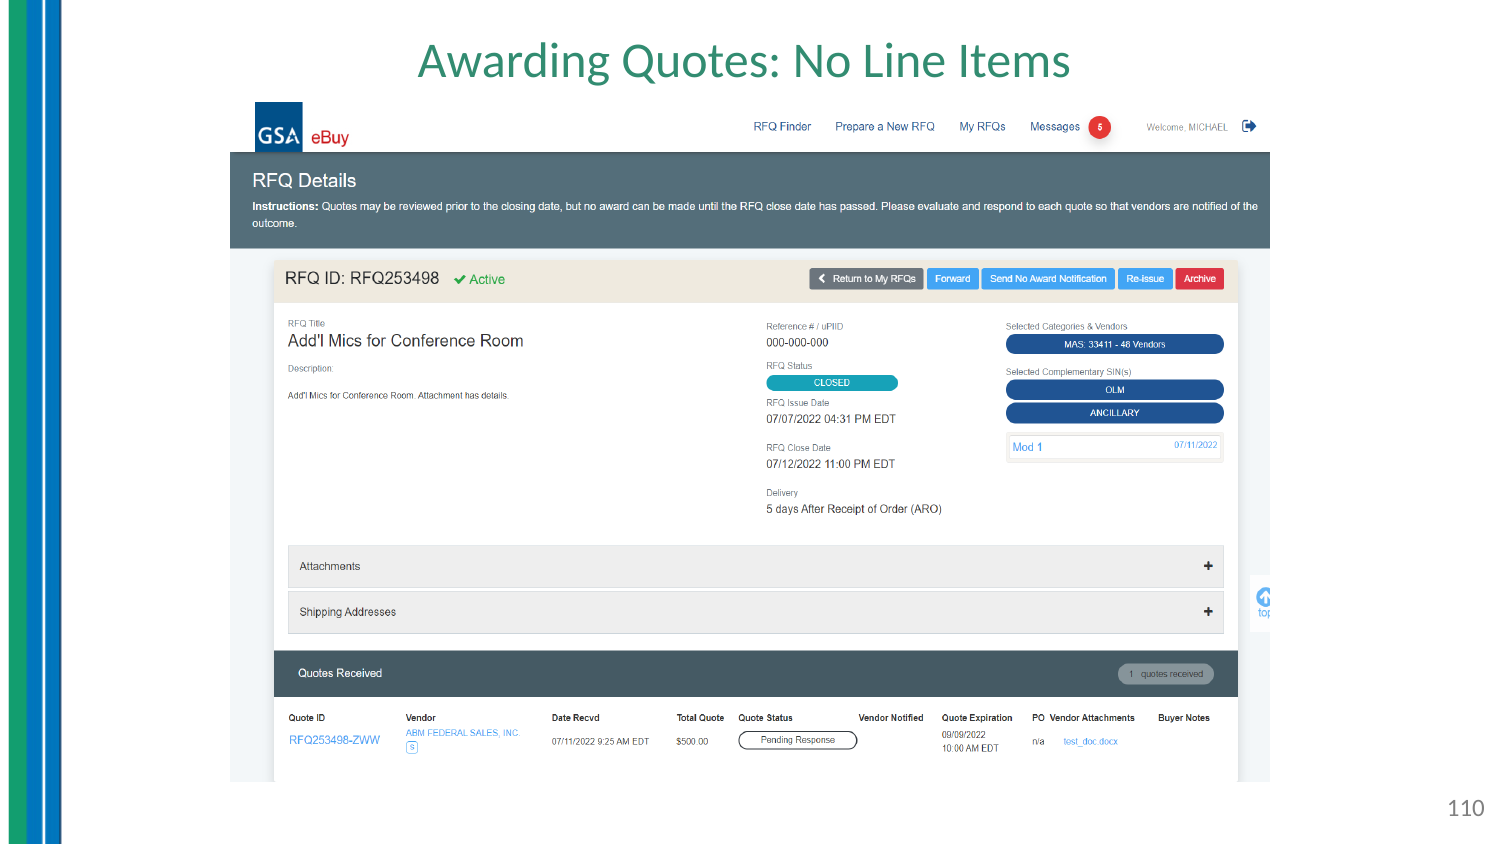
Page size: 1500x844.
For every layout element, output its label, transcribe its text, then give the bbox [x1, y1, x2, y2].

title Awarding Quotes: No Line Items [75, 0, 1425, 124]
picture [29, 0, 1500, 844]
picture [0, 0, 26, 844]
